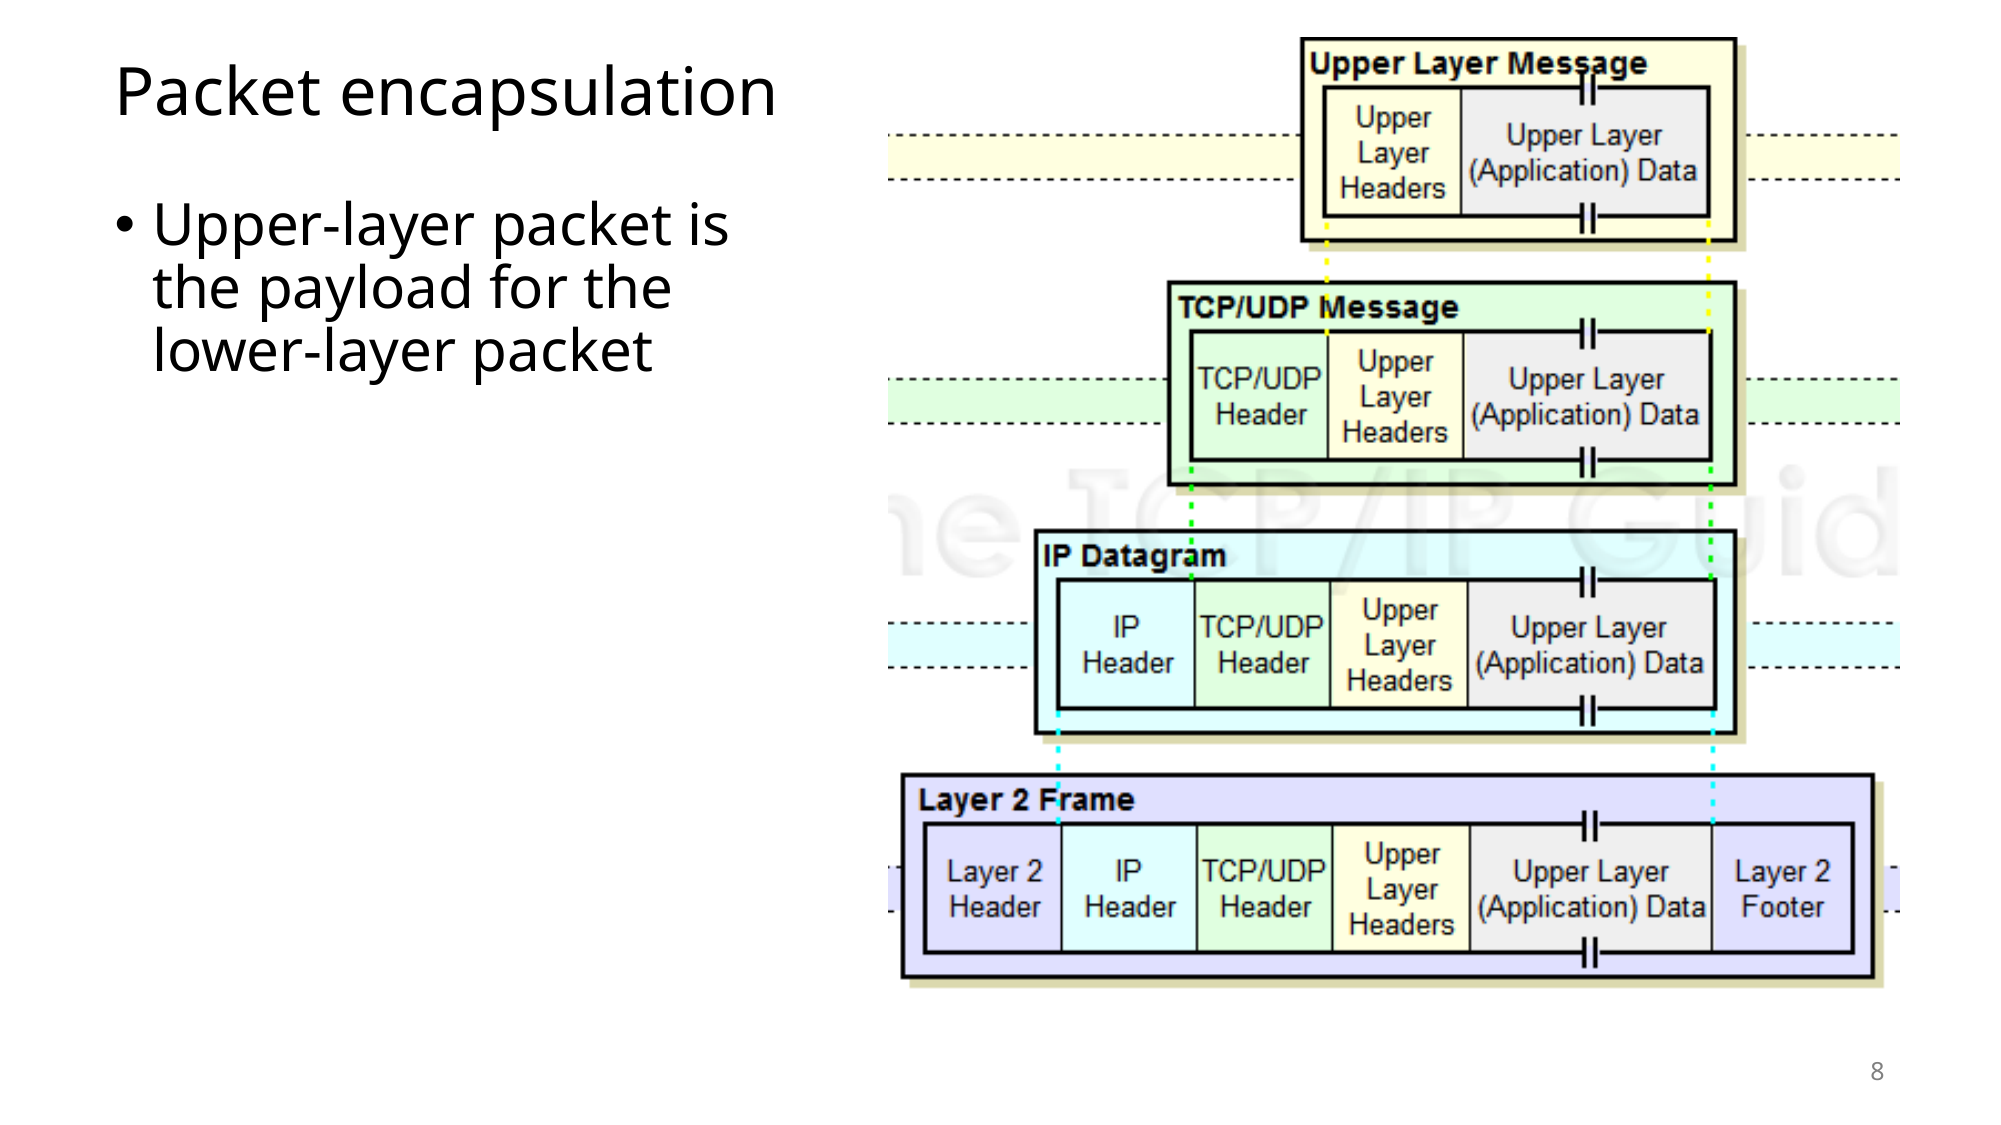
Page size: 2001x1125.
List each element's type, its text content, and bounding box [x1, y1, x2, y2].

title Packet encapsulation [99, 37, 888, 150]
picture [888, 37, 1900, 1013]
slide_number 8 [1749, 1042, 1900, 1103]
list Upper-layer packet is the payload for the lower-layer packet [99, 187, 780, 1013]
